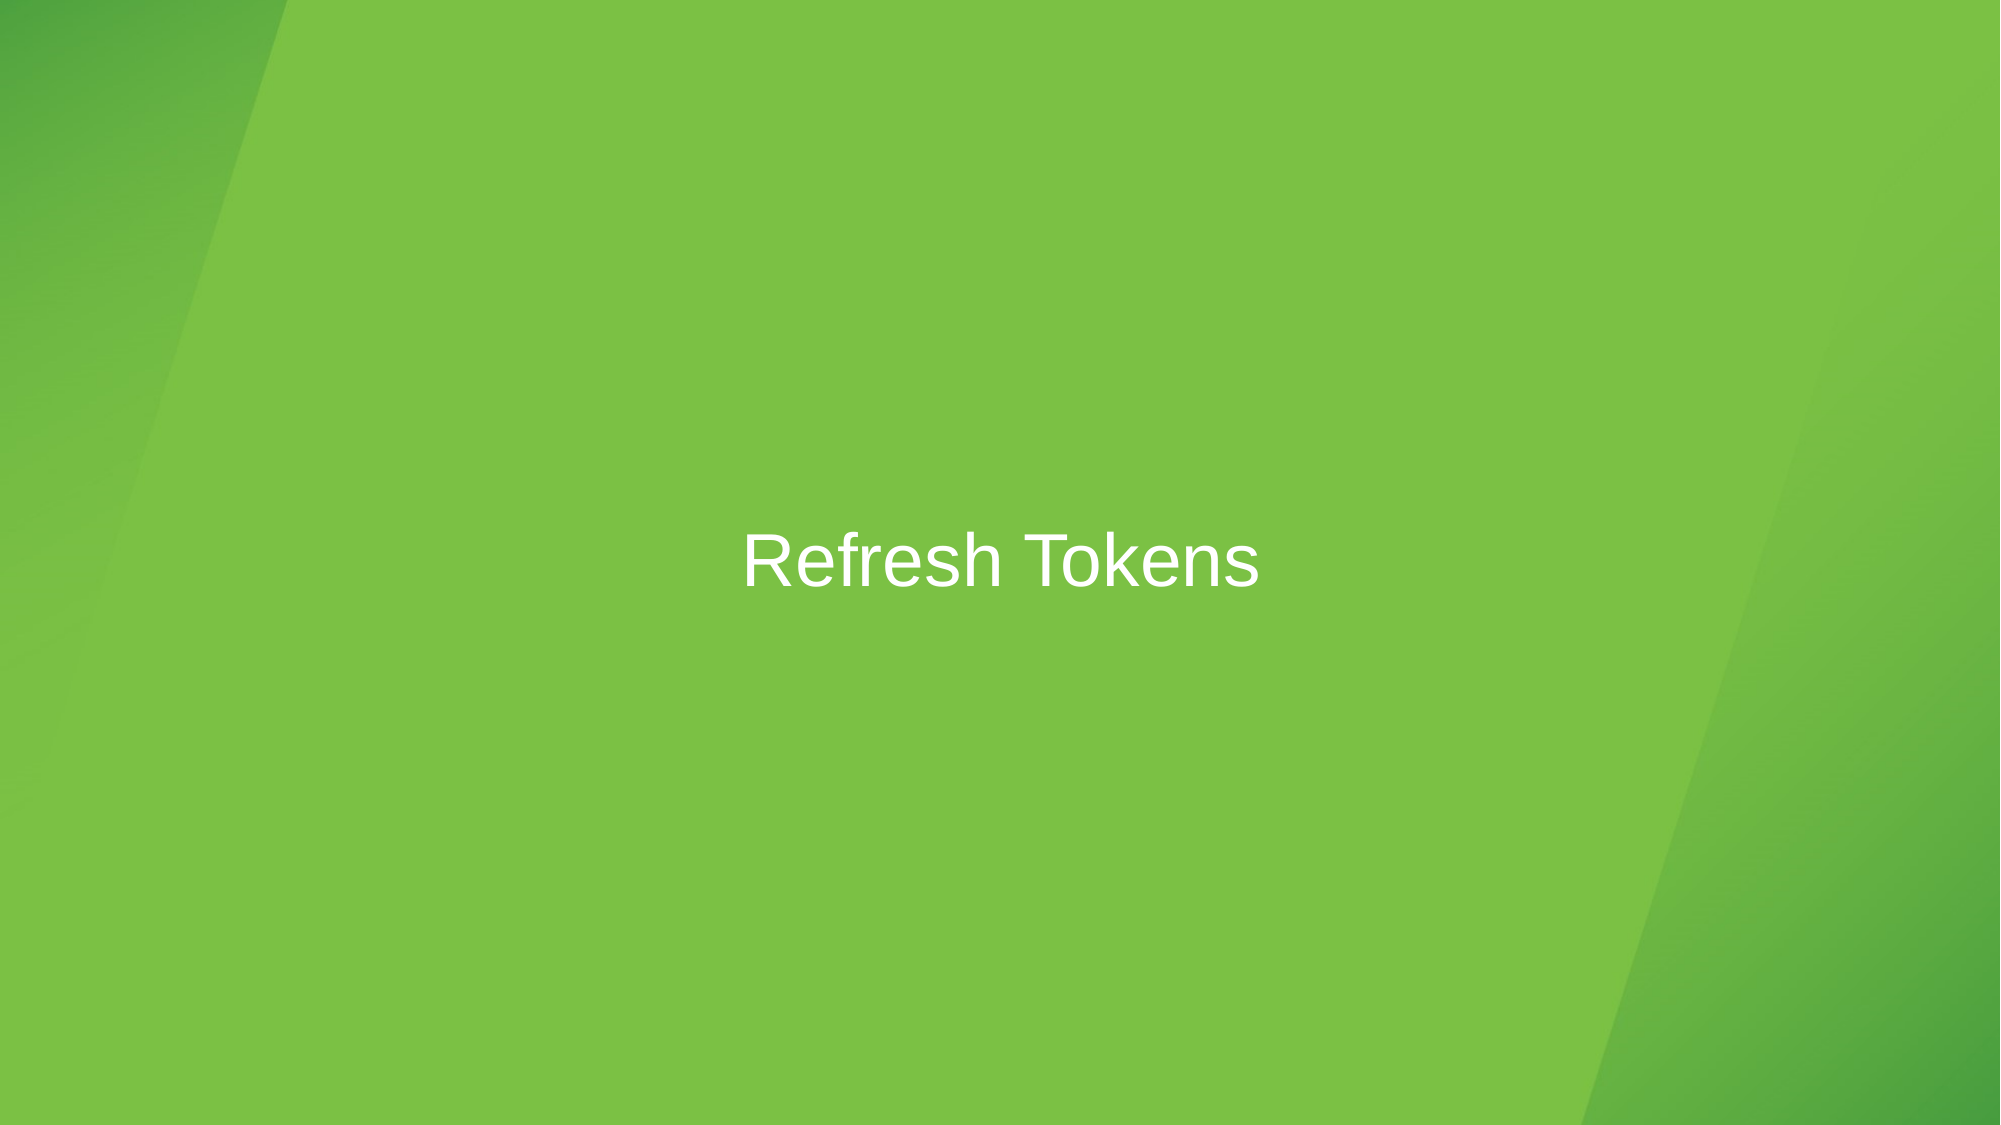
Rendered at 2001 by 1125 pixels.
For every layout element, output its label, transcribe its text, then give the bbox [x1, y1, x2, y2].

picture [0, 0, 2000, 1125]
title Refresh Tokens [164, 427, 1839, 698]
